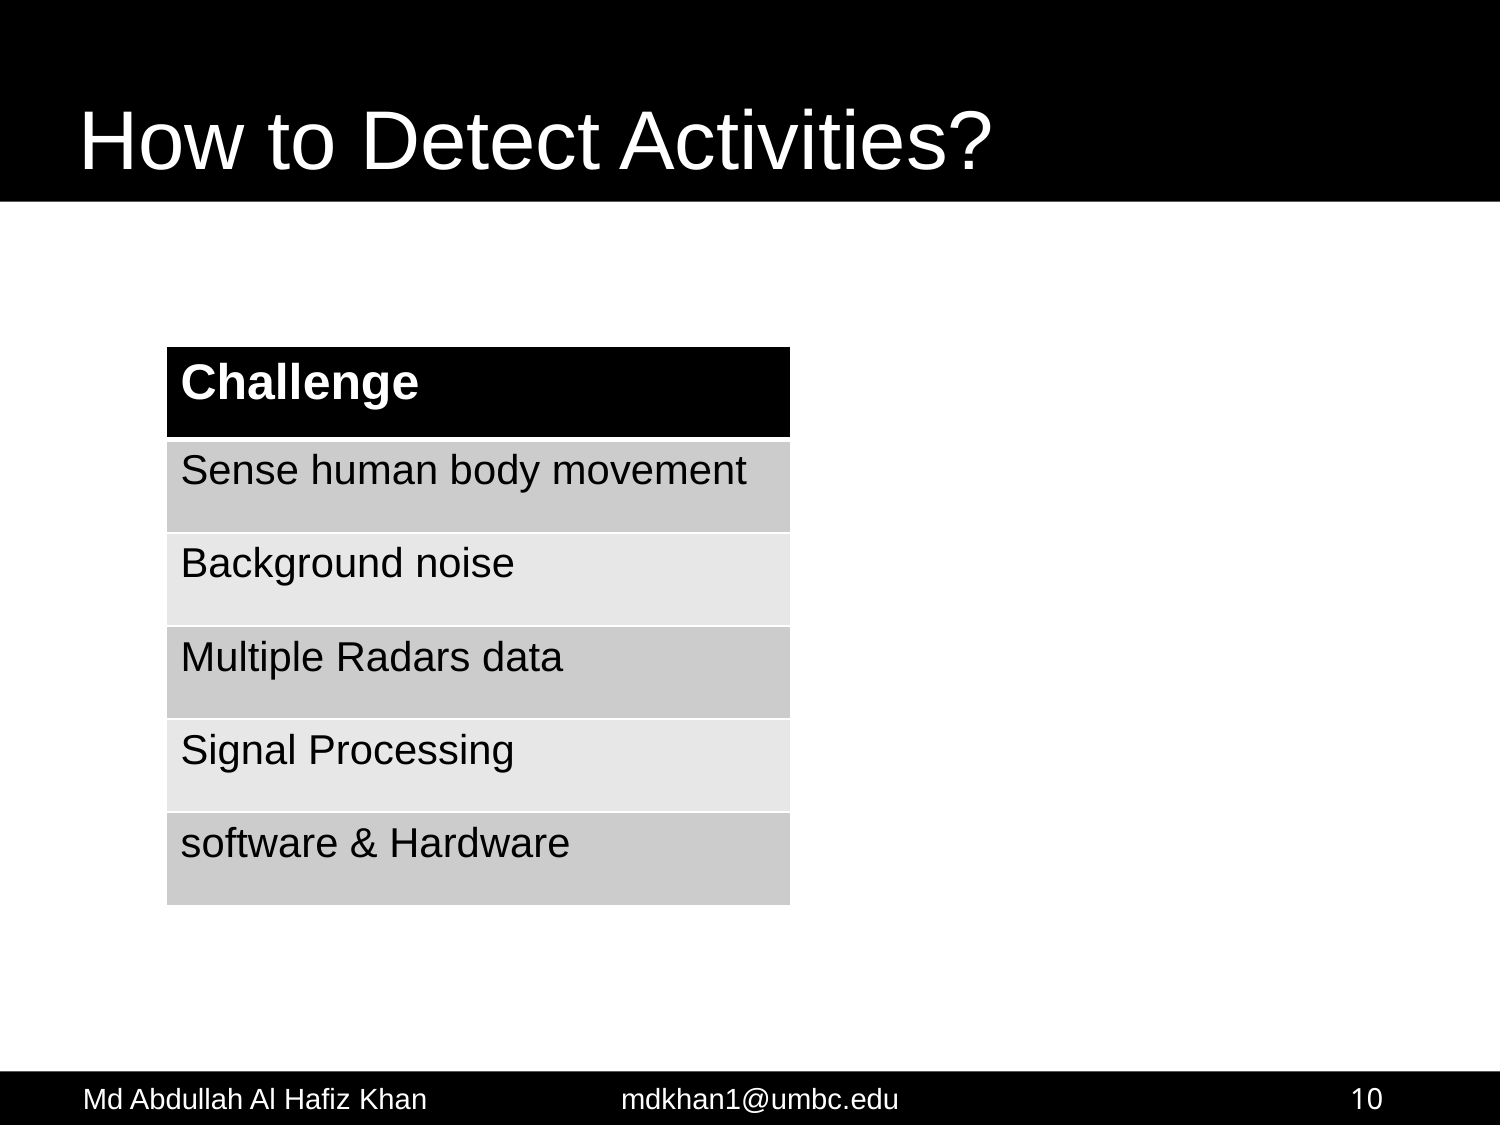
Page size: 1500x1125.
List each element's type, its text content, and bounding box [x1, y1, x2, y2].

table_cell Background noise [167, 534, 790, 625]
slide_number 10 [1294, 1073, 1439, 1118]
table_cell Signal Processing [167, 720, 790, 811]
table_cell Multiple Radars data [167, 627, 790, 718]
table_cell software & Hardware [167, 813, 790, 905]
title How to Detect Activities? [62, 68, 1436, 194]
table_cell Sense human body movement [167, 442, 790, 532]
table_header Challenge [167, 347, 790, 437]
